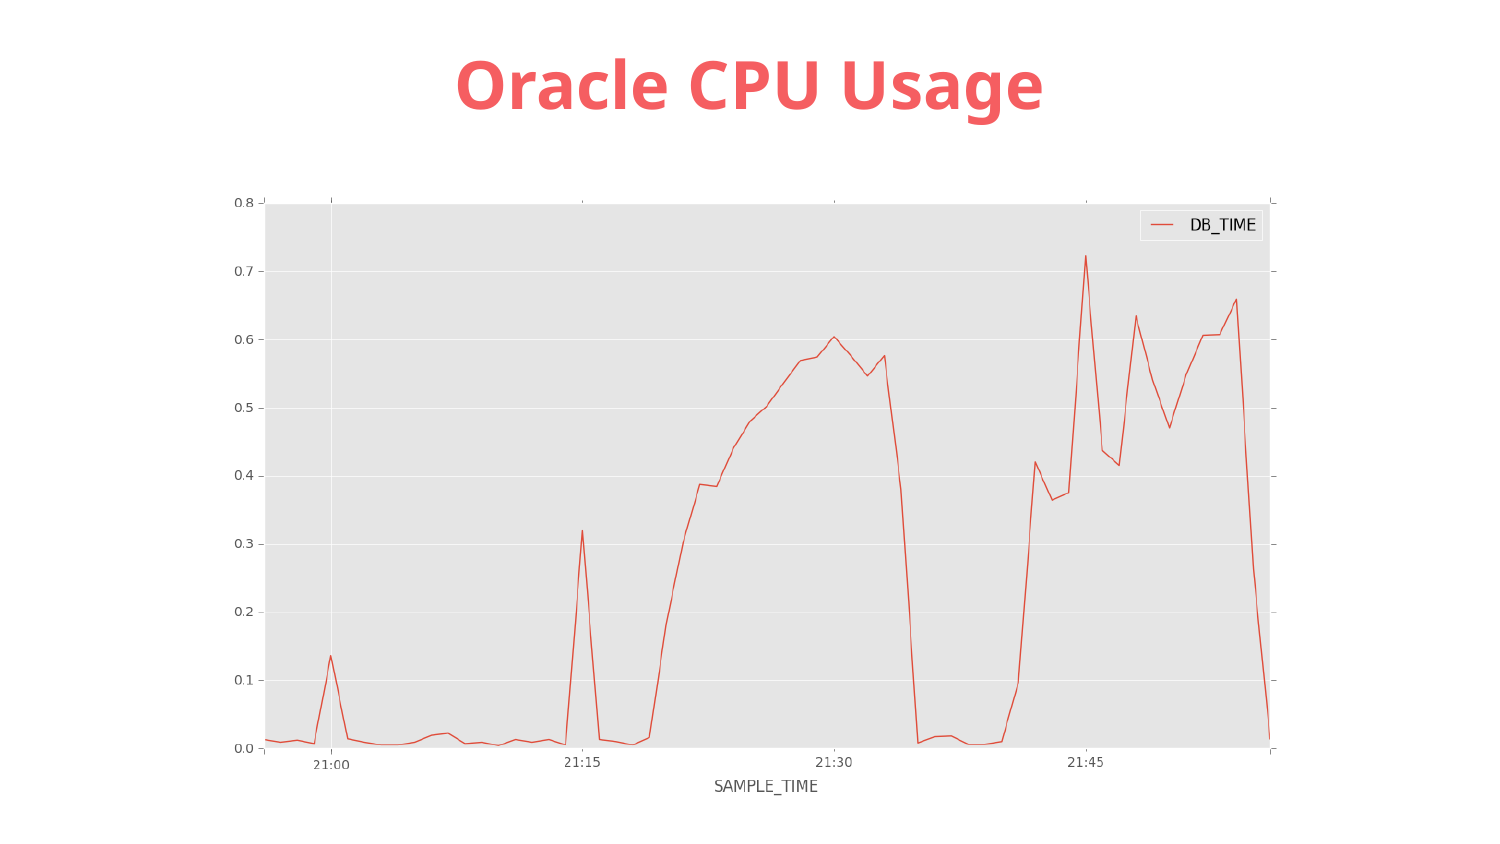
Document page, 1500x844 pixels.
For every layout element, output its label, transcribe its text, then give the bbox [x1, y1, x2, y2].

picture [101, 134, 1399, 816]
title Oracle CPU Usage [180, 28, 1320, 133]
